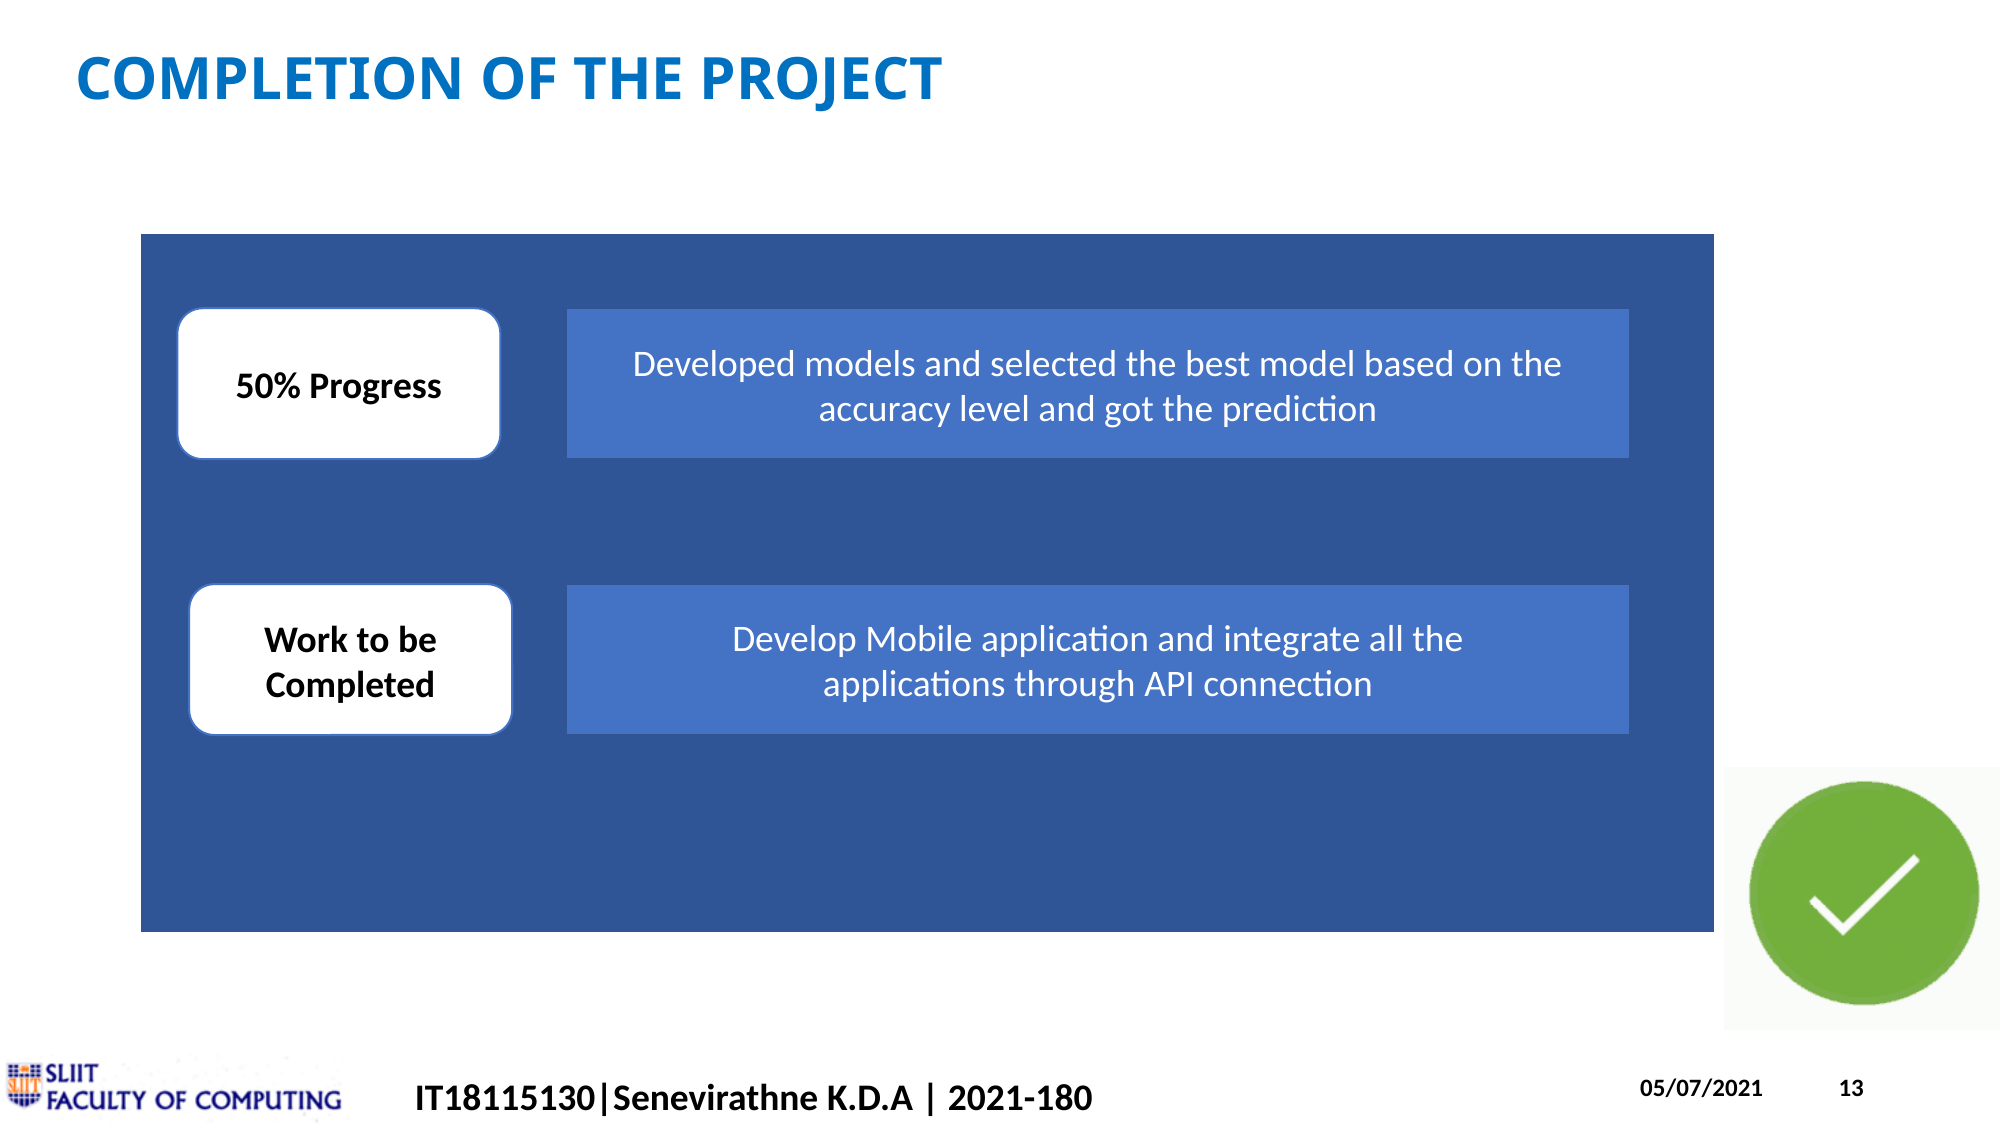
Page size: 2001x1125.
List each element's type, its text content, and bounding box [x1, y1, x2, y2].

text_box [141, 234, 1714, 932]
text_box Developed models and selected the best model based on the accuracy level and got the prediction [565, 307, 1631, 460]
text_box Develop Mobile application and integrate all the applications through API connection [565, 583, 1631, 736]
text_box Work to be Completed [188, 583, 514, 737]
text_box COMPLETION OF THE PROJECT [60, 23, 1291, 140]
text_box IT18115130|Senevirathne K.D.A | 2021-180 [449, 1065, 1211, 1125]
picture [1724, 767, 2000, 1030]
picture [0, 1050, 449, 1125]
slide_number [1429, 1056, 1879, 1117]
text_box 50% Progress [176, 307, 502, 461]
